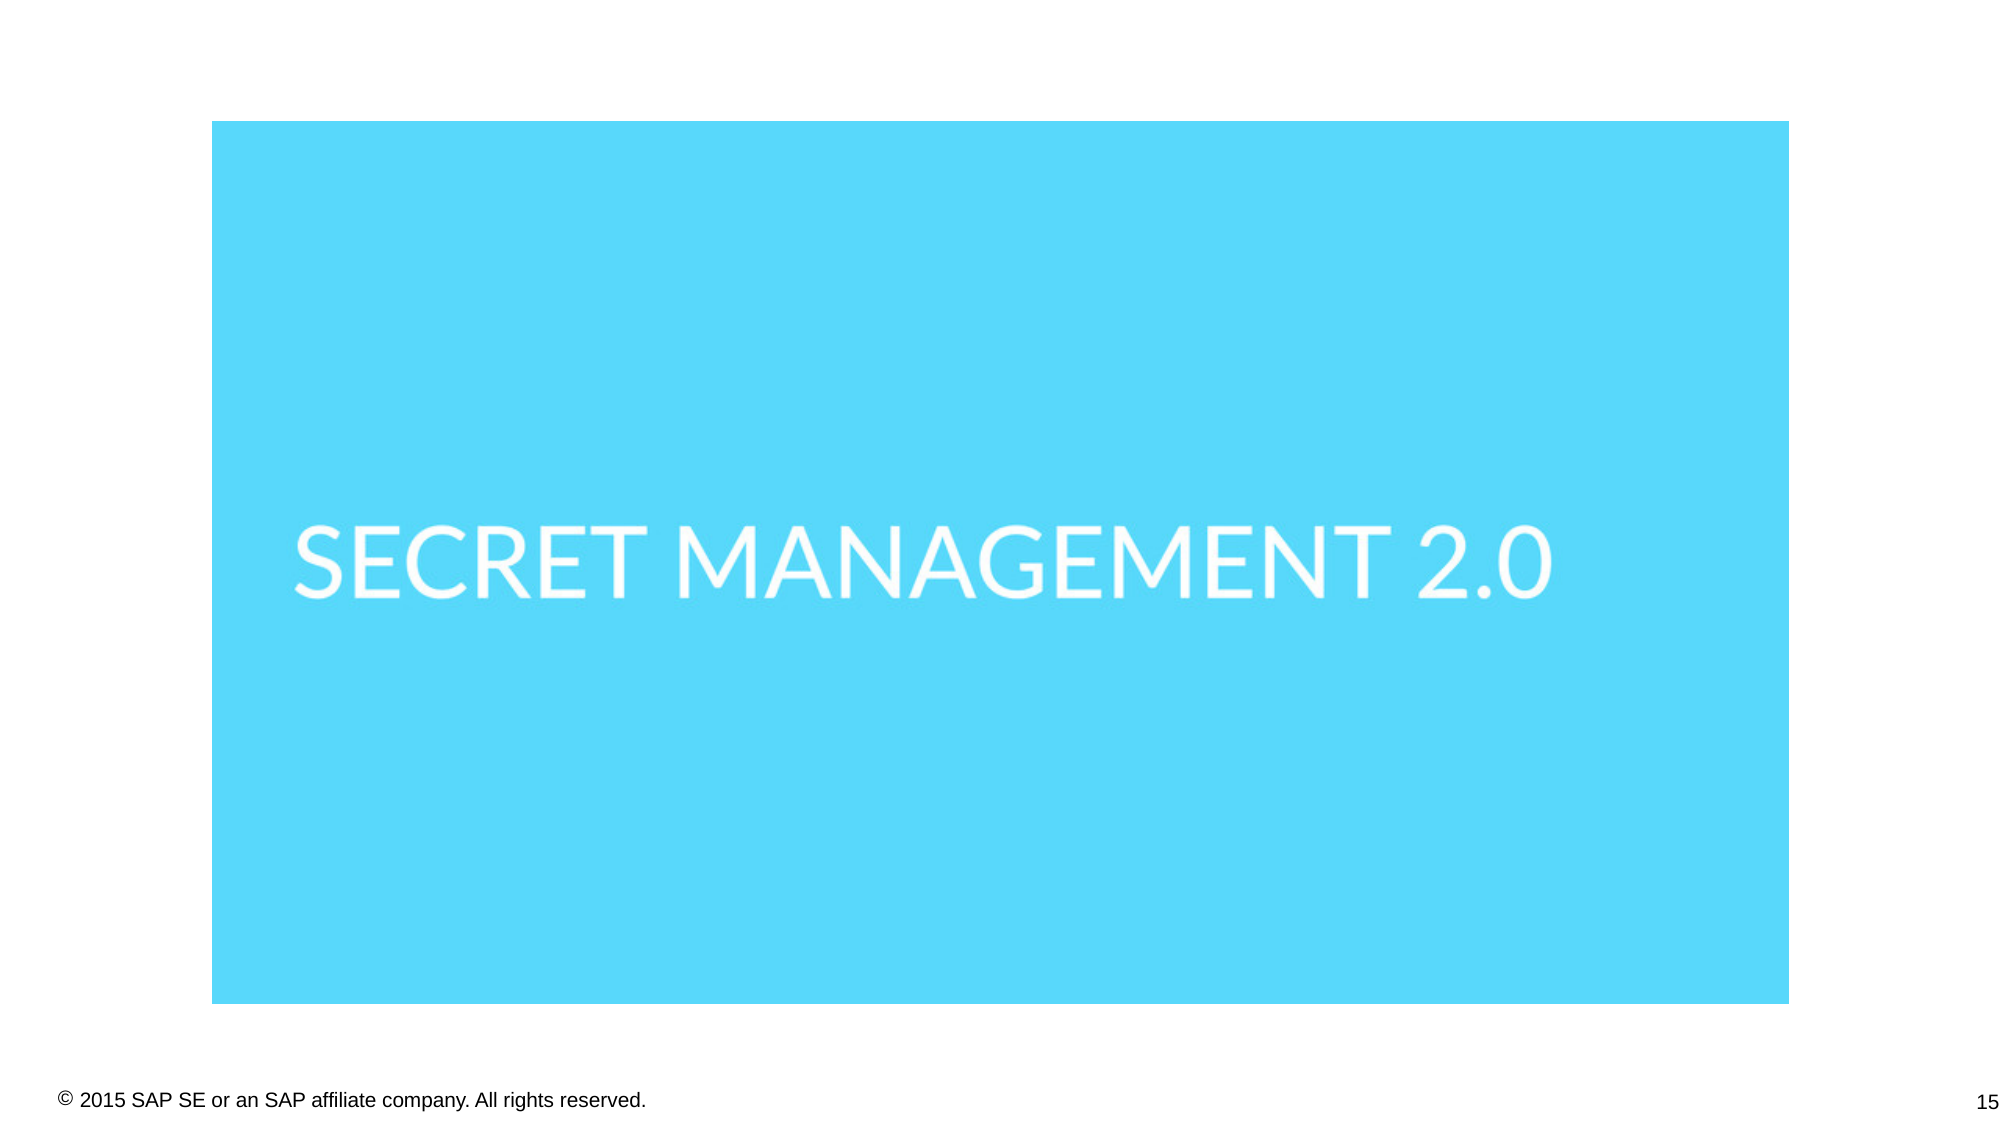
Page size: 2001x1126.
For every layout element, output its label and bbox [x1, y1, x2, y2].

picture [211, 121, 1789, 1004]
